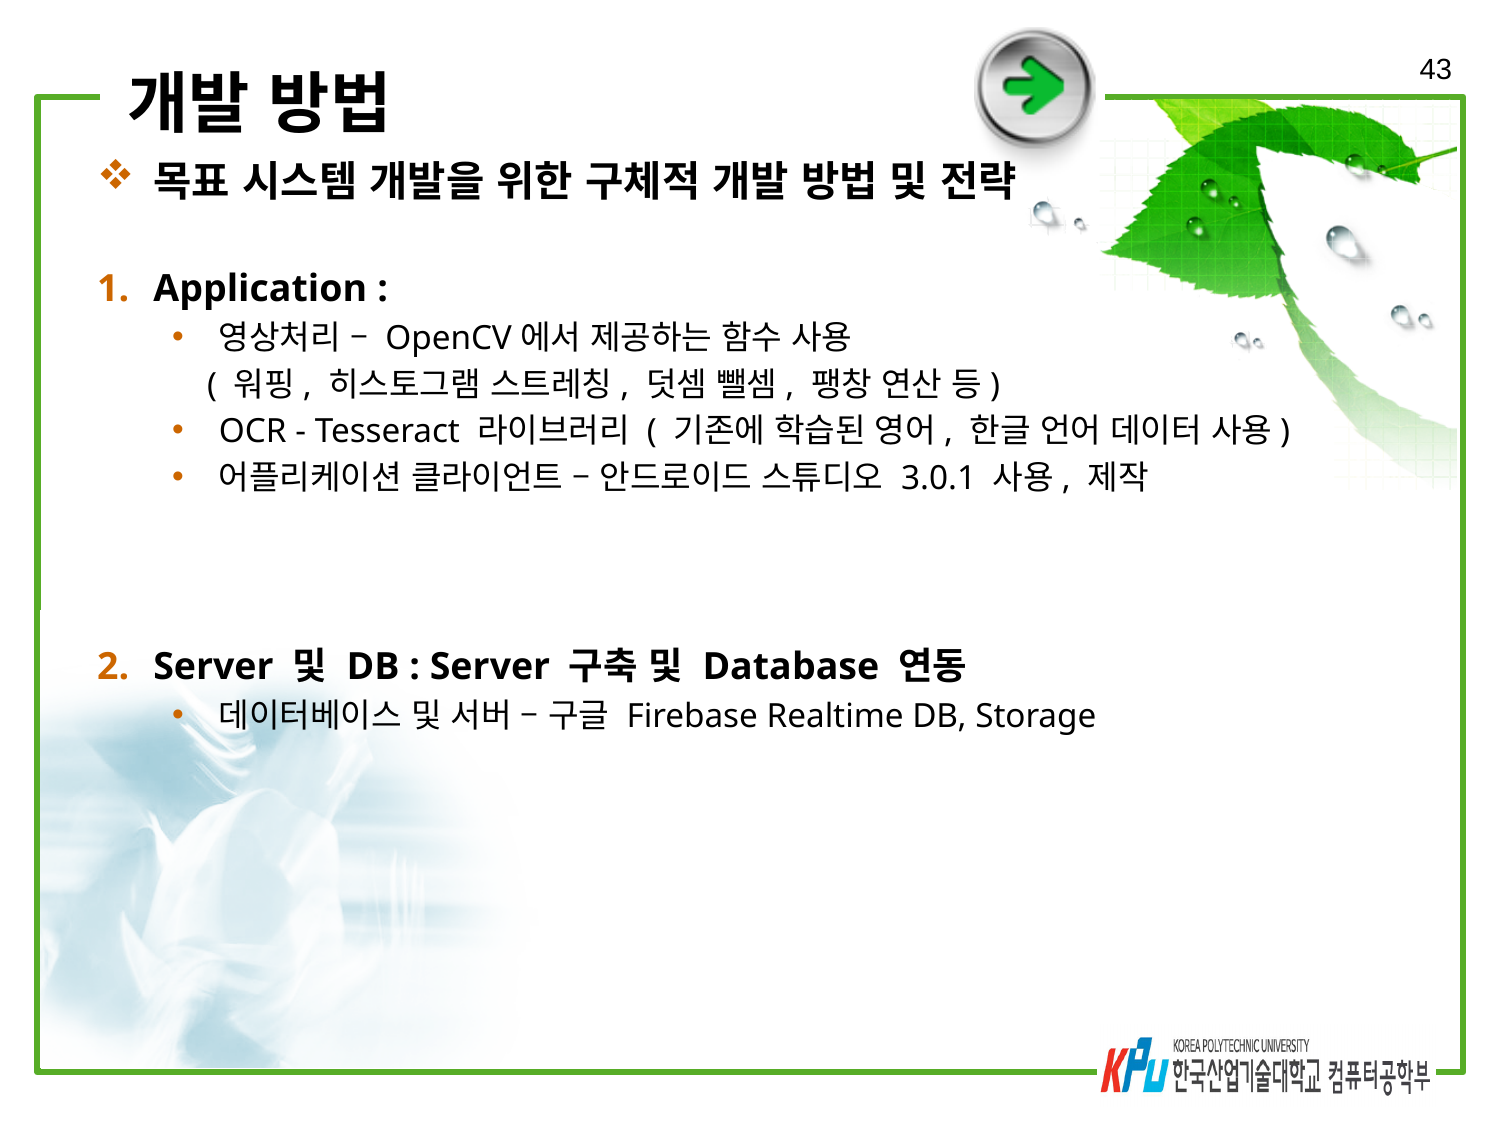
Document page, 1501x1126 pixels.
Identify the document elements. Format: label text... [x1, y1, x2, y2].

slide_number 43 [1115, 41, 1469, 85]
picture [1097, 1024, 1436, 1107]
title 개발 방법 [110, 52, 877, 146]
list 목표 시스템 개발을 위한 구체적 개발 방법 및 전략 Application : 영상처리 – OpenCV에서 제공하는 함수 사용 ( 워핑, 히스토그램 스트레칭, 덧셈 뺄셈, 팽창 연산 등) OCR - Tesseract 라이브러리 ( 기존에 학습된 영어, 한글 언어 데이터 사용) 어플리케이션 클라이언트 – 안드로이드 스튜디오 3.0.1 사용, 제작 Server 및 DB : Server 구축 및 Database 연동 데이터베이스 및 서버 – 구글 Firebase Realtime DB, Storage [82, 146, 1433, 1009]
picture [974, 27, 1457, 518]
picture [40, 610, 554, 1068]
